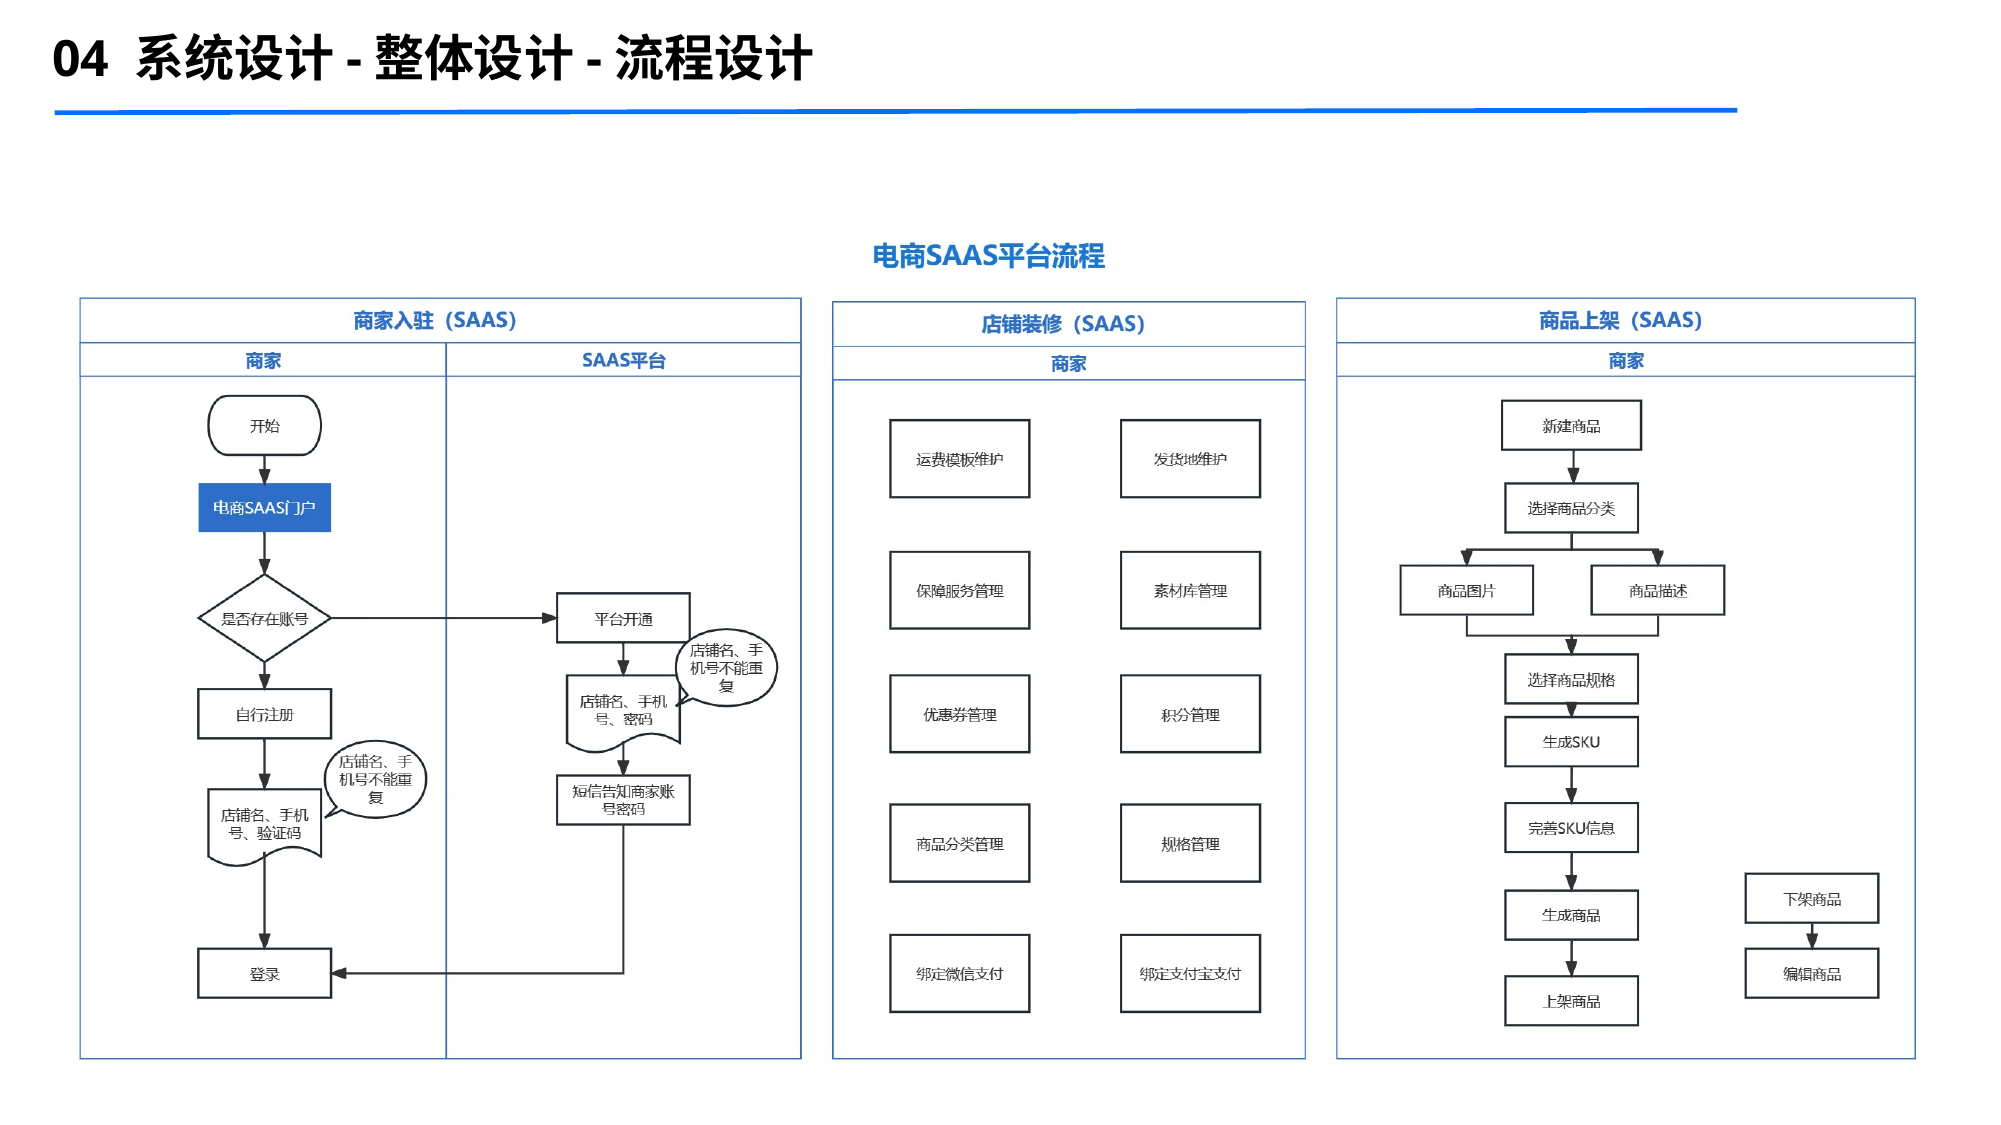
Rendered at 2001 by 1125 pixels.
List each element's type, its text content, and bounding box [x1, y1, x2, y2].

picture [52, 205, 1946, 1066]
text_box 04 系统设计-整体设计-流程设计 [37, 19, 829, 95]
